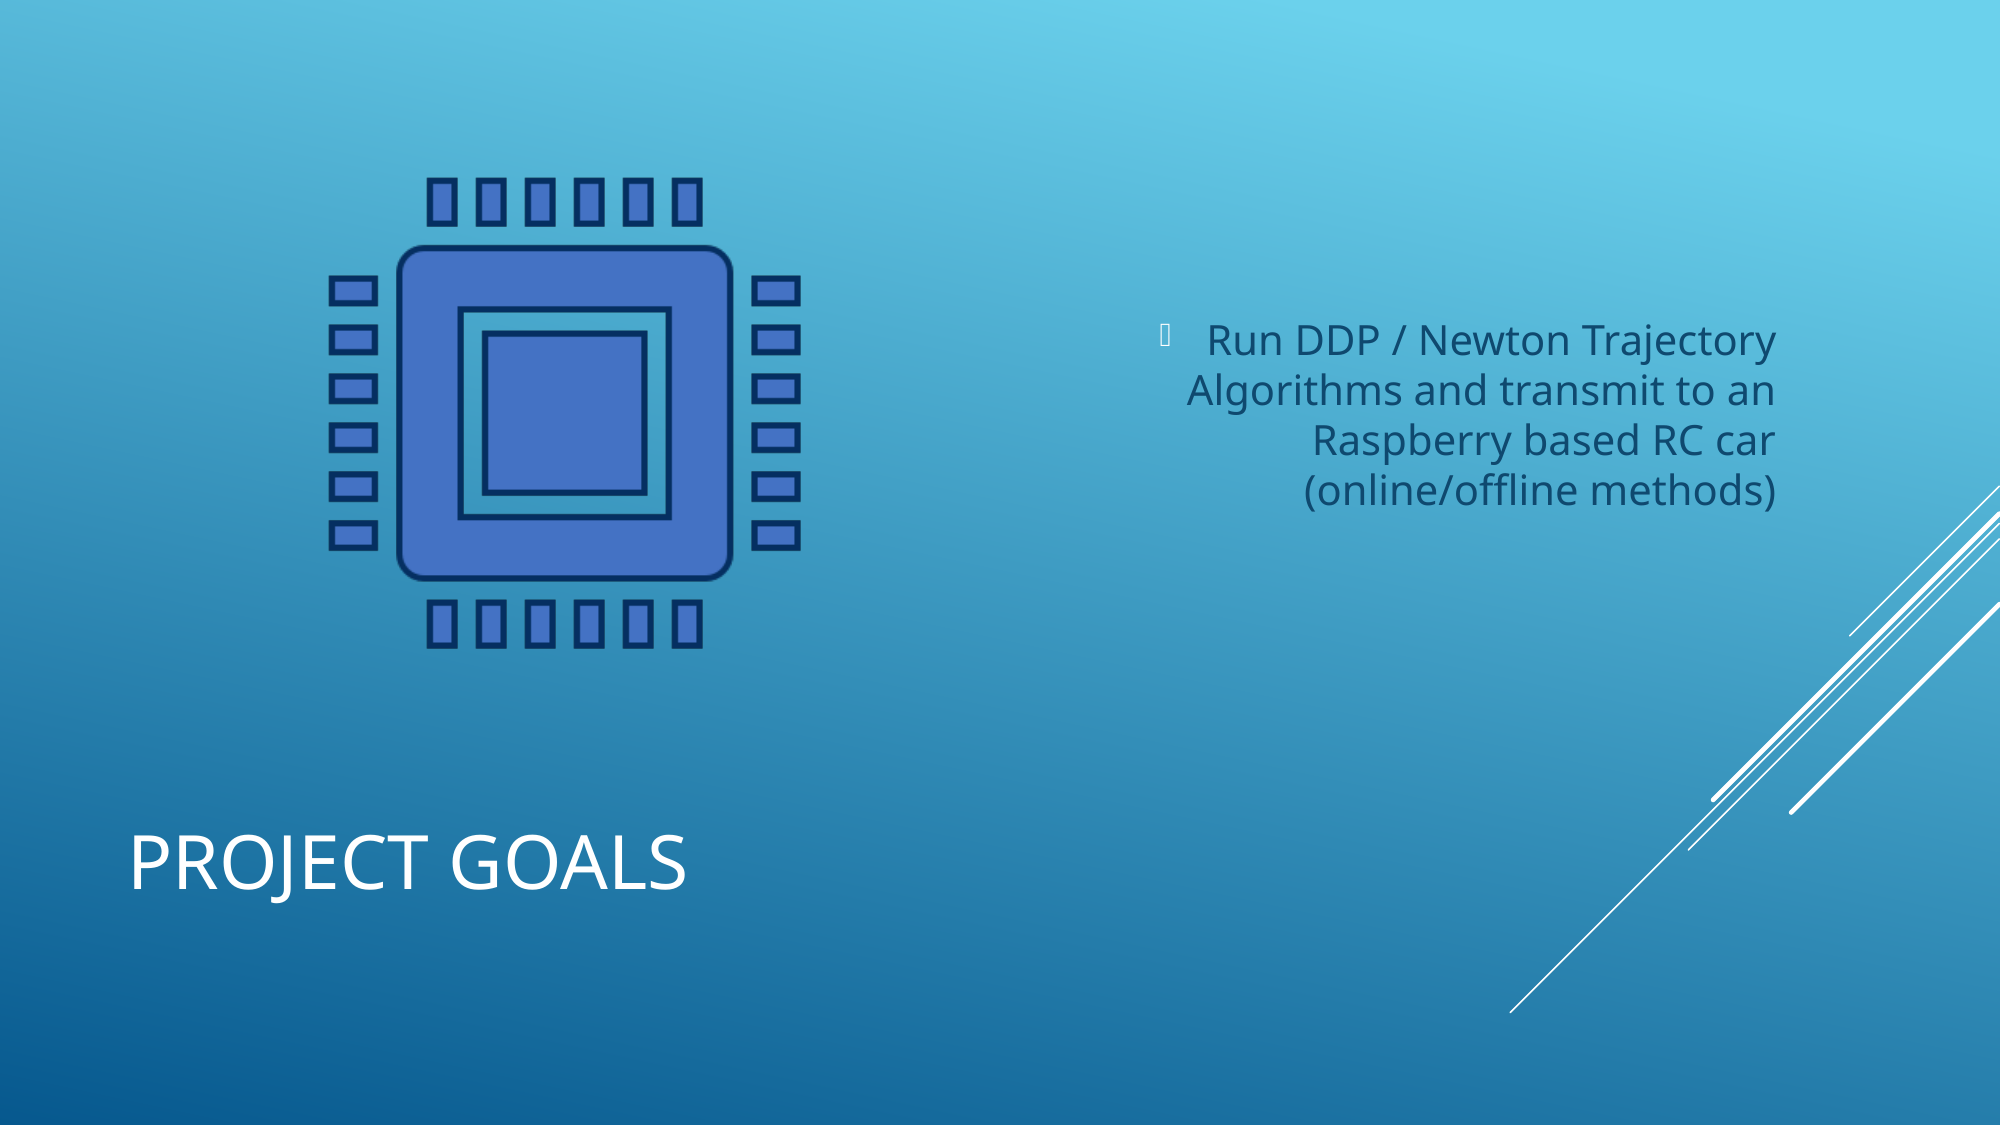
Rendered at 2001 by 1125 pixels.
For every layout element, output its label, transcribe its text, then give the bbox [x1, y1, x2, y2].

title Project Goals [112, 736, 1513, 984]
picture [271, 120, 859, 708]
list Run DDP / Newton Trajectory Algorithms and transmit to an Raspberry based RC car (online/offline methods) [1066, 120, 1792, 707]
